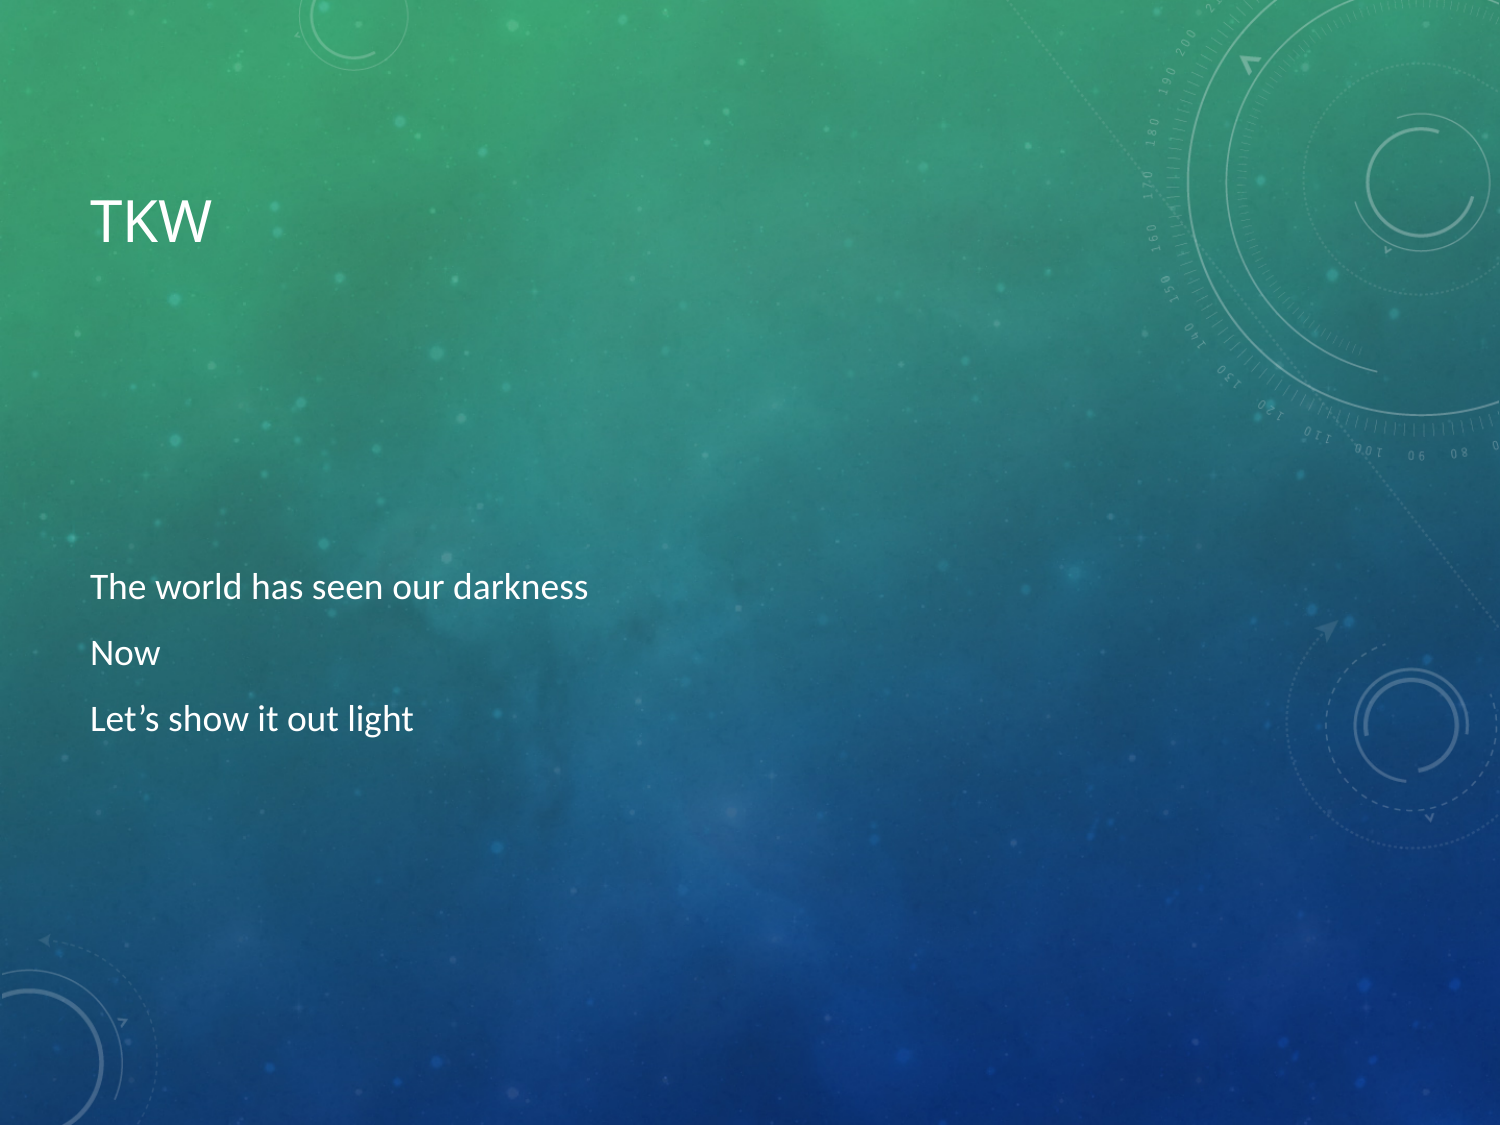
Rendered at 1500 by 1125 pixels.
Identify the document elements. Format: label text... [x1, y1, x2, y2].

list The world has seen our darkness Now Let’s show it out light [75, 351, 1350, 950]
picture [0, 0, 1500, 1125]
title TKW [75, 99, 1350, 339]
